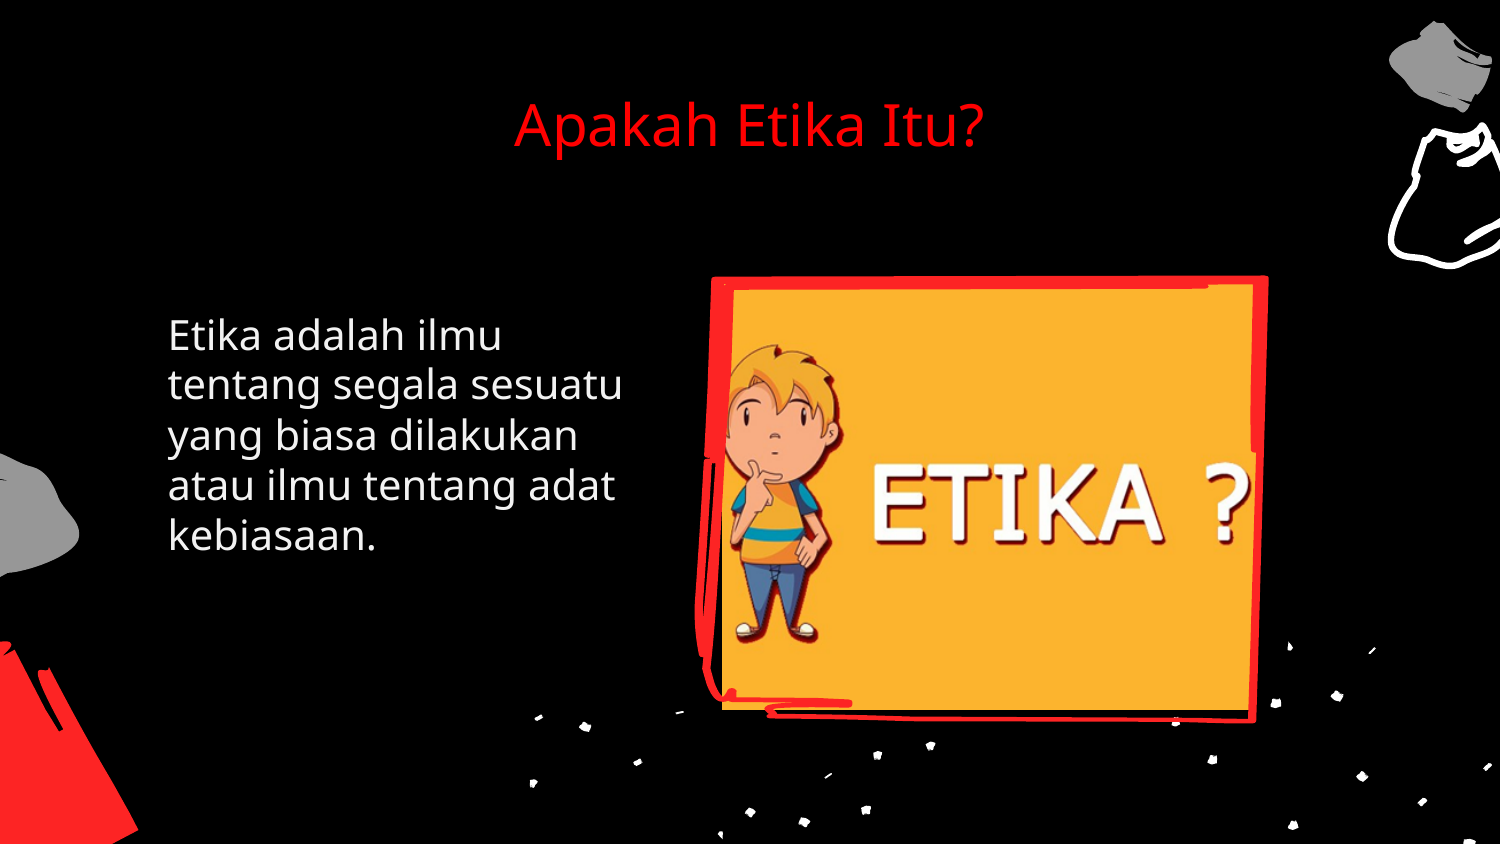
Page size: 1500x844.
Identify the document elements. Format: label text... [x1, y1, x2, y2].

subtitle Etika adalah ilmu tentang segala sesuatu yang biasa dilakukan atau ilmu tentang adat kebiasaan. [167, 302, 634, 565]
title Apakah Etika Itu? [118, 72, 1382, 167]
text_box [694, 275, 1269, 700]
picture [721, 284, 1257, 710]
text_box [768, 717, 1257, 724]
